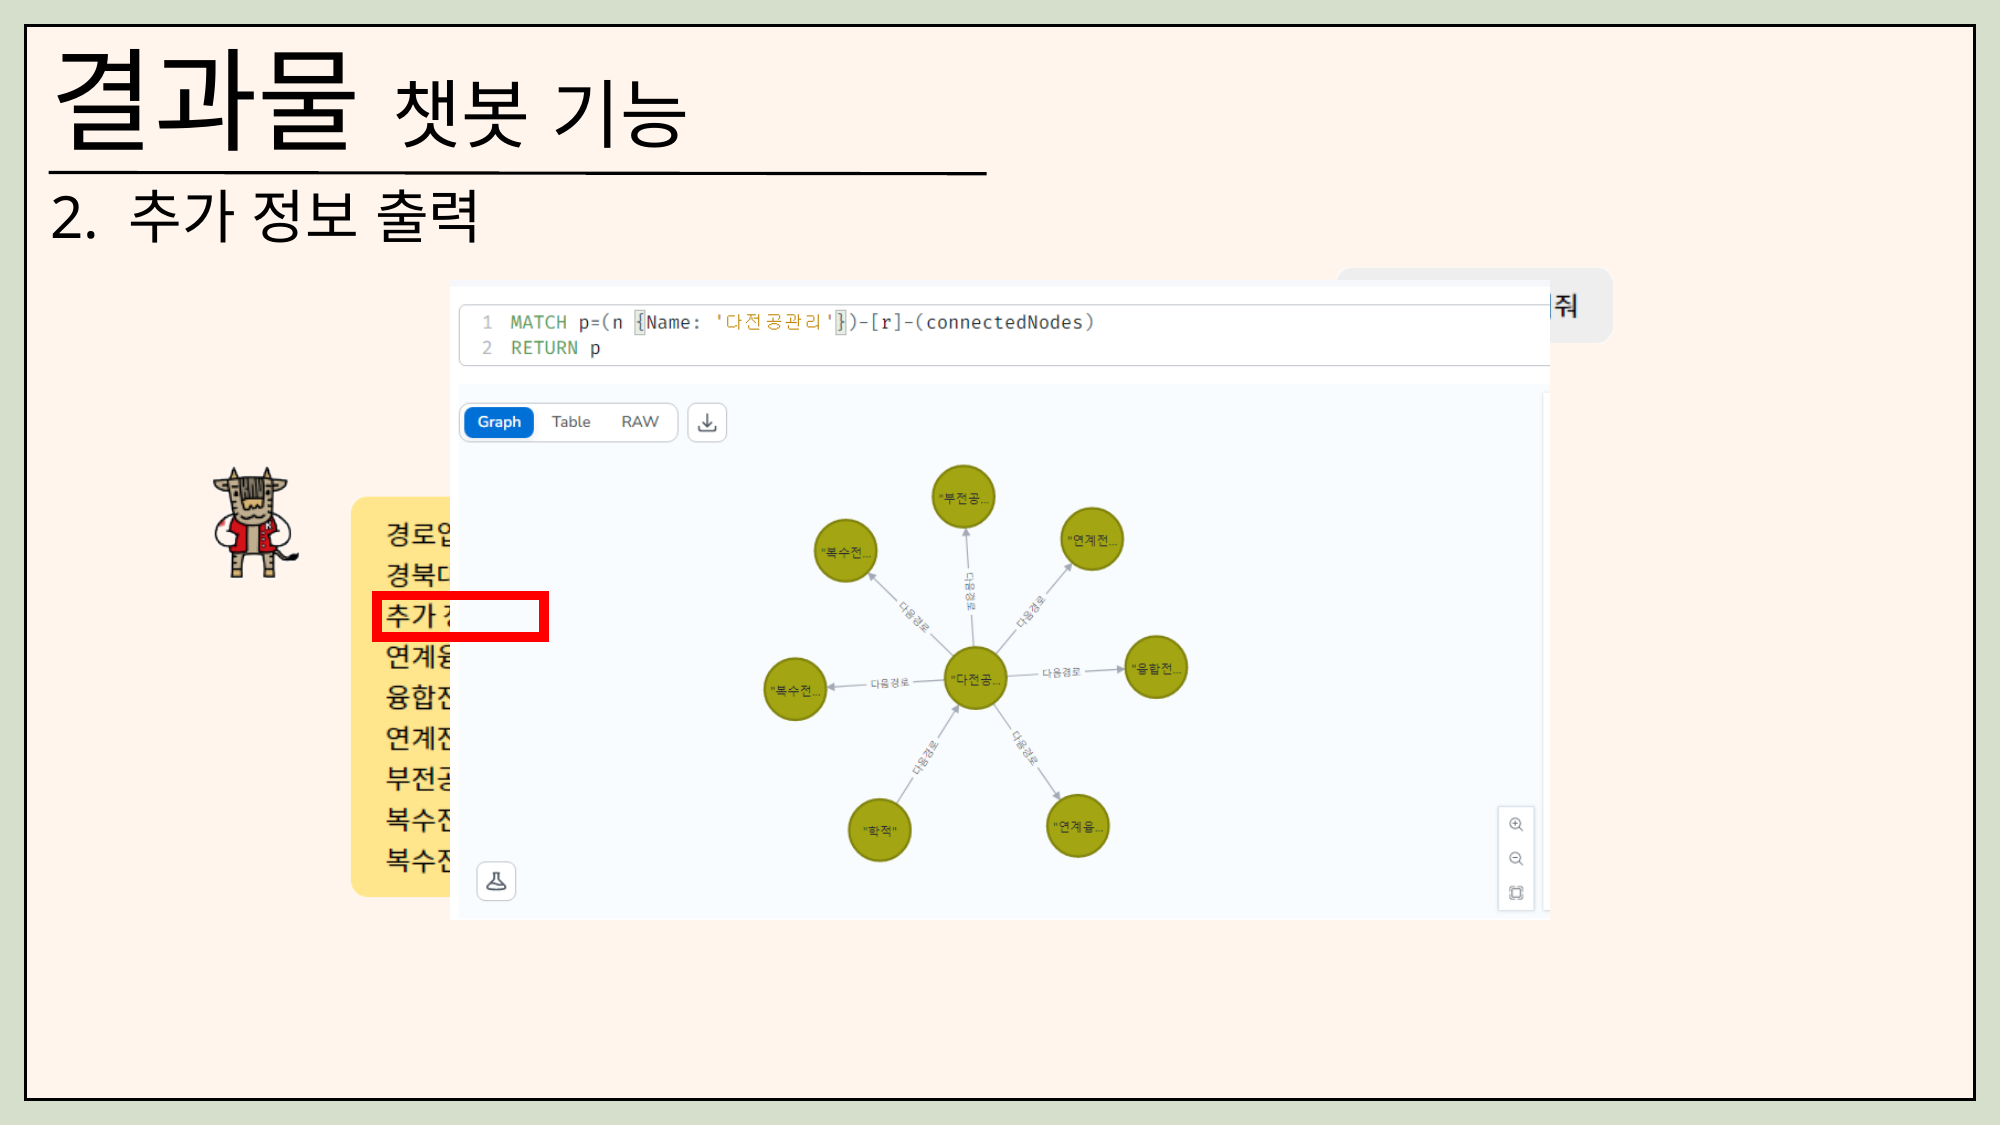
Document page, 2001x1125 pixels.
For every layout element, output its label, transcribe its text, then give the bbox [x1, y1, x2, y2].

text_box 2. 추가 정보 출력 [35, 172, 759, 258]
picture [196, 244, 1634, 932]
text_box [24, 25, 1975, 1100]
text_box 결과물 챗봇 기능 [36, 22, 1225, 173]
